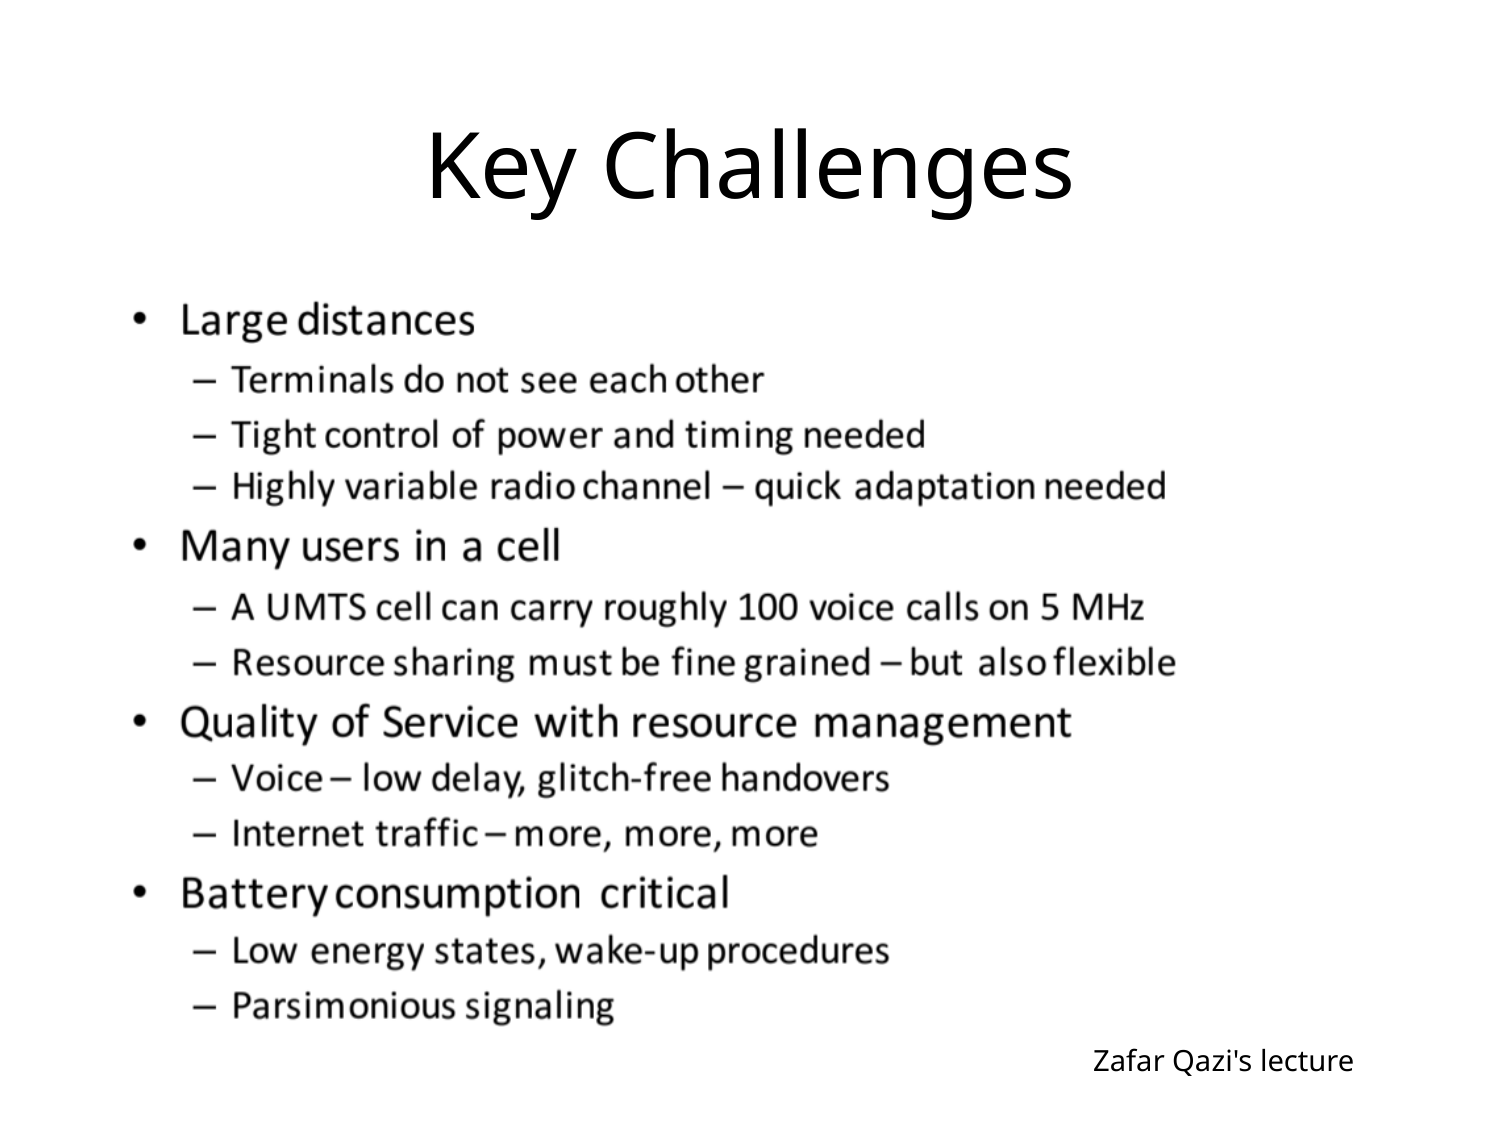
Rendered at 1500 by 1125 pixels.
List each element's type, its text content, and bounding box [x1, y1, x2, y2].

text_box Zafar Qazi's lecture [1078, 1035, 1370, 1086]
picture [103, 294, 1261, 1065]
title Key Challenges [103, 59, 1397, 278]
